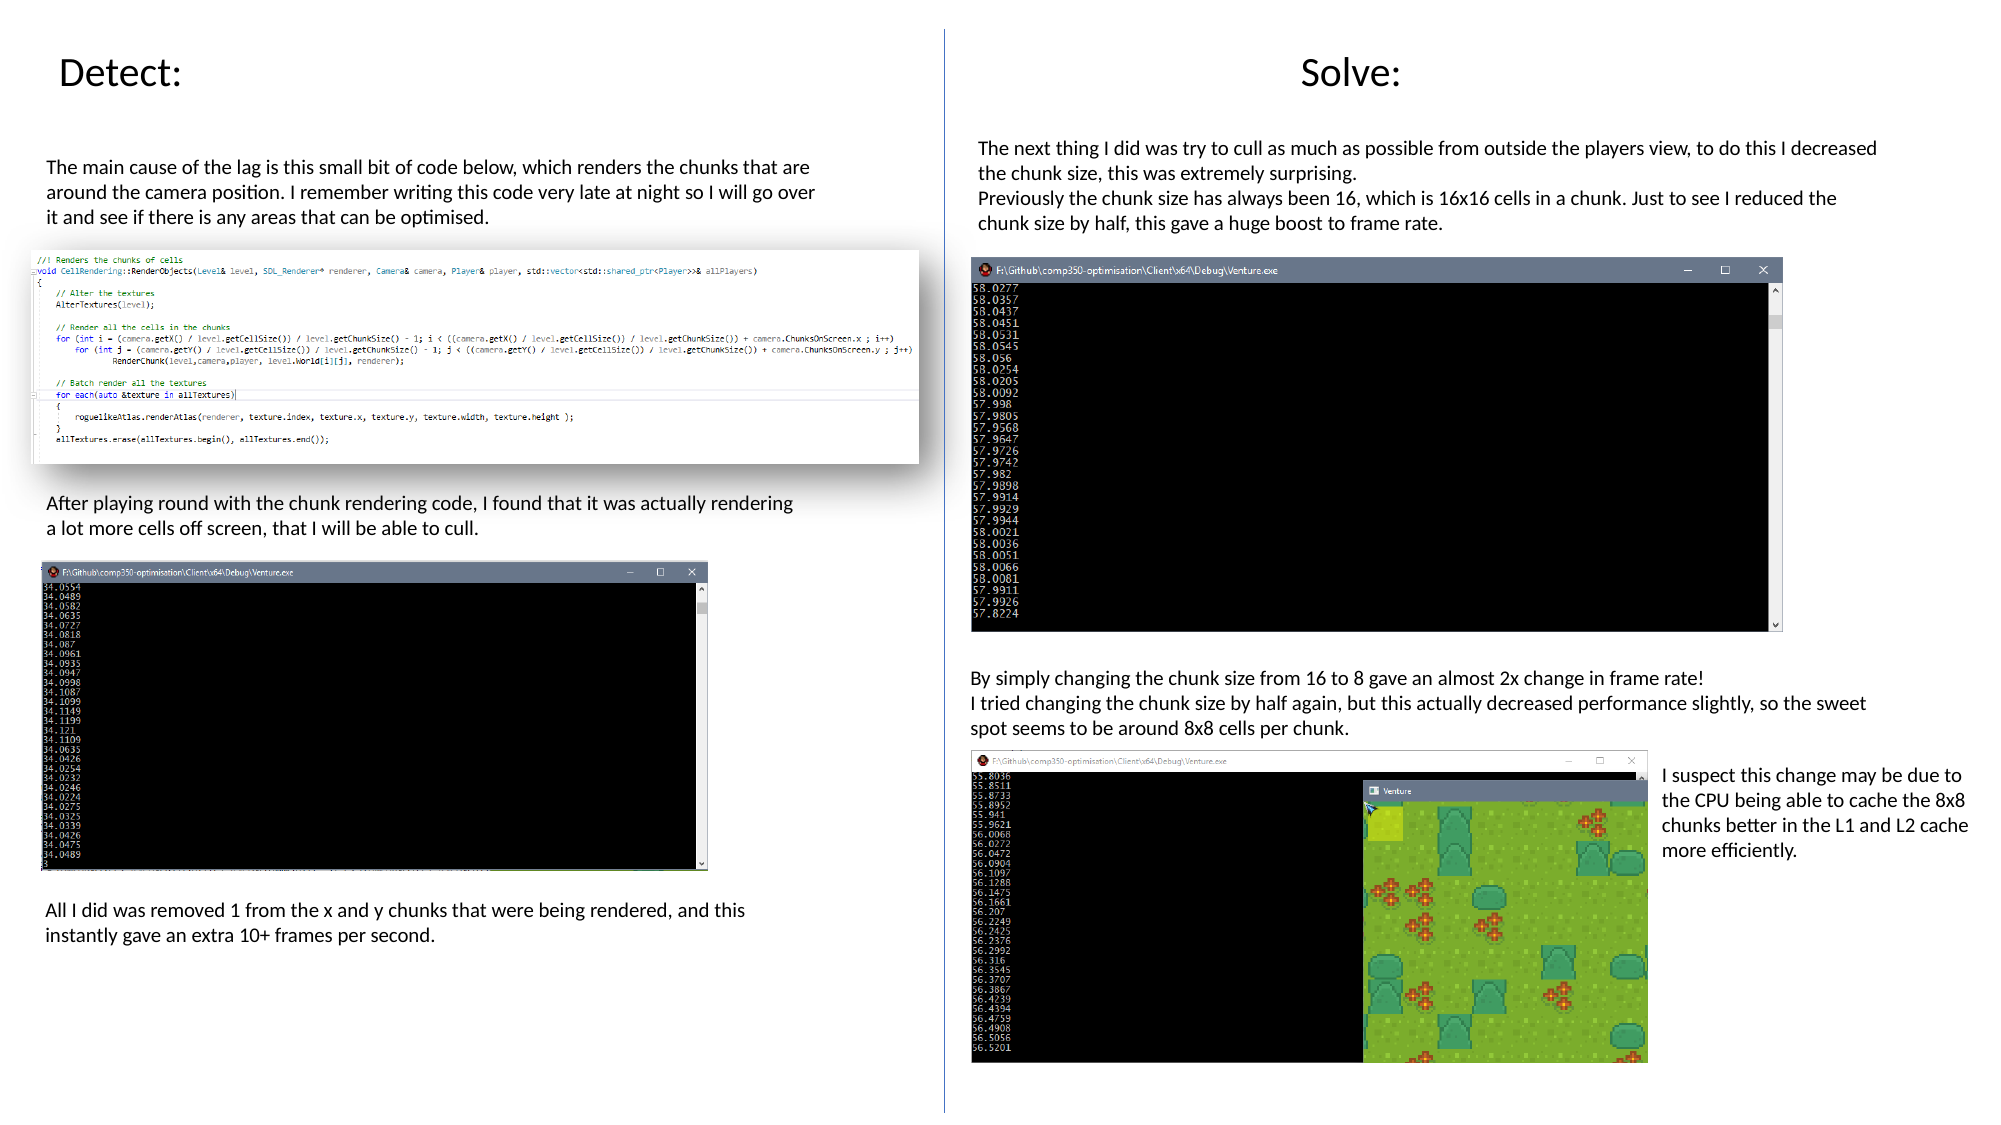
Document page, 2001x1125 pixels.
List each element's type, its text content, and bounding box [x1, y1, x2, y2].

picture [971, 256, 1783, 632]
picture [41, 560, 708, 871]
text_box I suspect this change may be due to the CPU being able to cache the 8x8 chunks better in the L1 and L2 cache more efficiently. [1648, 754, 1992, 870]
text_box By simply changing the chunk size from 16 to 8 gave an almost 2x change in frame rate! I tried changing the chunk size by half again, but this actually decreased performance slightly, so the sweet spot seems to be around 8x8 cells per chunk. [955, 657, 1899, 748]
text_box The main cause of the lag is this small bit of code below, which renders the chunks that are around the camera position. I remember writing this code very late at night so I will go over it and see if there is any areas that can be optimised. [31, 146, 844, 236]
text_box All I did was removed 1 from the x and y chunks that were being rendered, and this instantly gave an extra 10+ frames per second. [30, 889, 815, 954]
text_box Solve: [1286, 37, 1568, 103]
text_box The next thing I did was try to cull as much as possible from outside the players view, to do this I decreased the chunk size, this was extremely surprising. Previously the chunk size has always been 16, which is 16x16 cells in a chunk. Just to see I reduced the chunk size by half, this gave a huge boost to frame rate. [963, 127, 1906, 242]
text_box After playing round with the chunk rendering code, I found that it was actually rendering a lot more cells off screen, that I will be able to cull. [31, 494, 816, 547]
text_box Detect: [44, 37, 326, 103]
picture [971, 750, 1648, 1063]
picture [31, 250, 919, 464]
